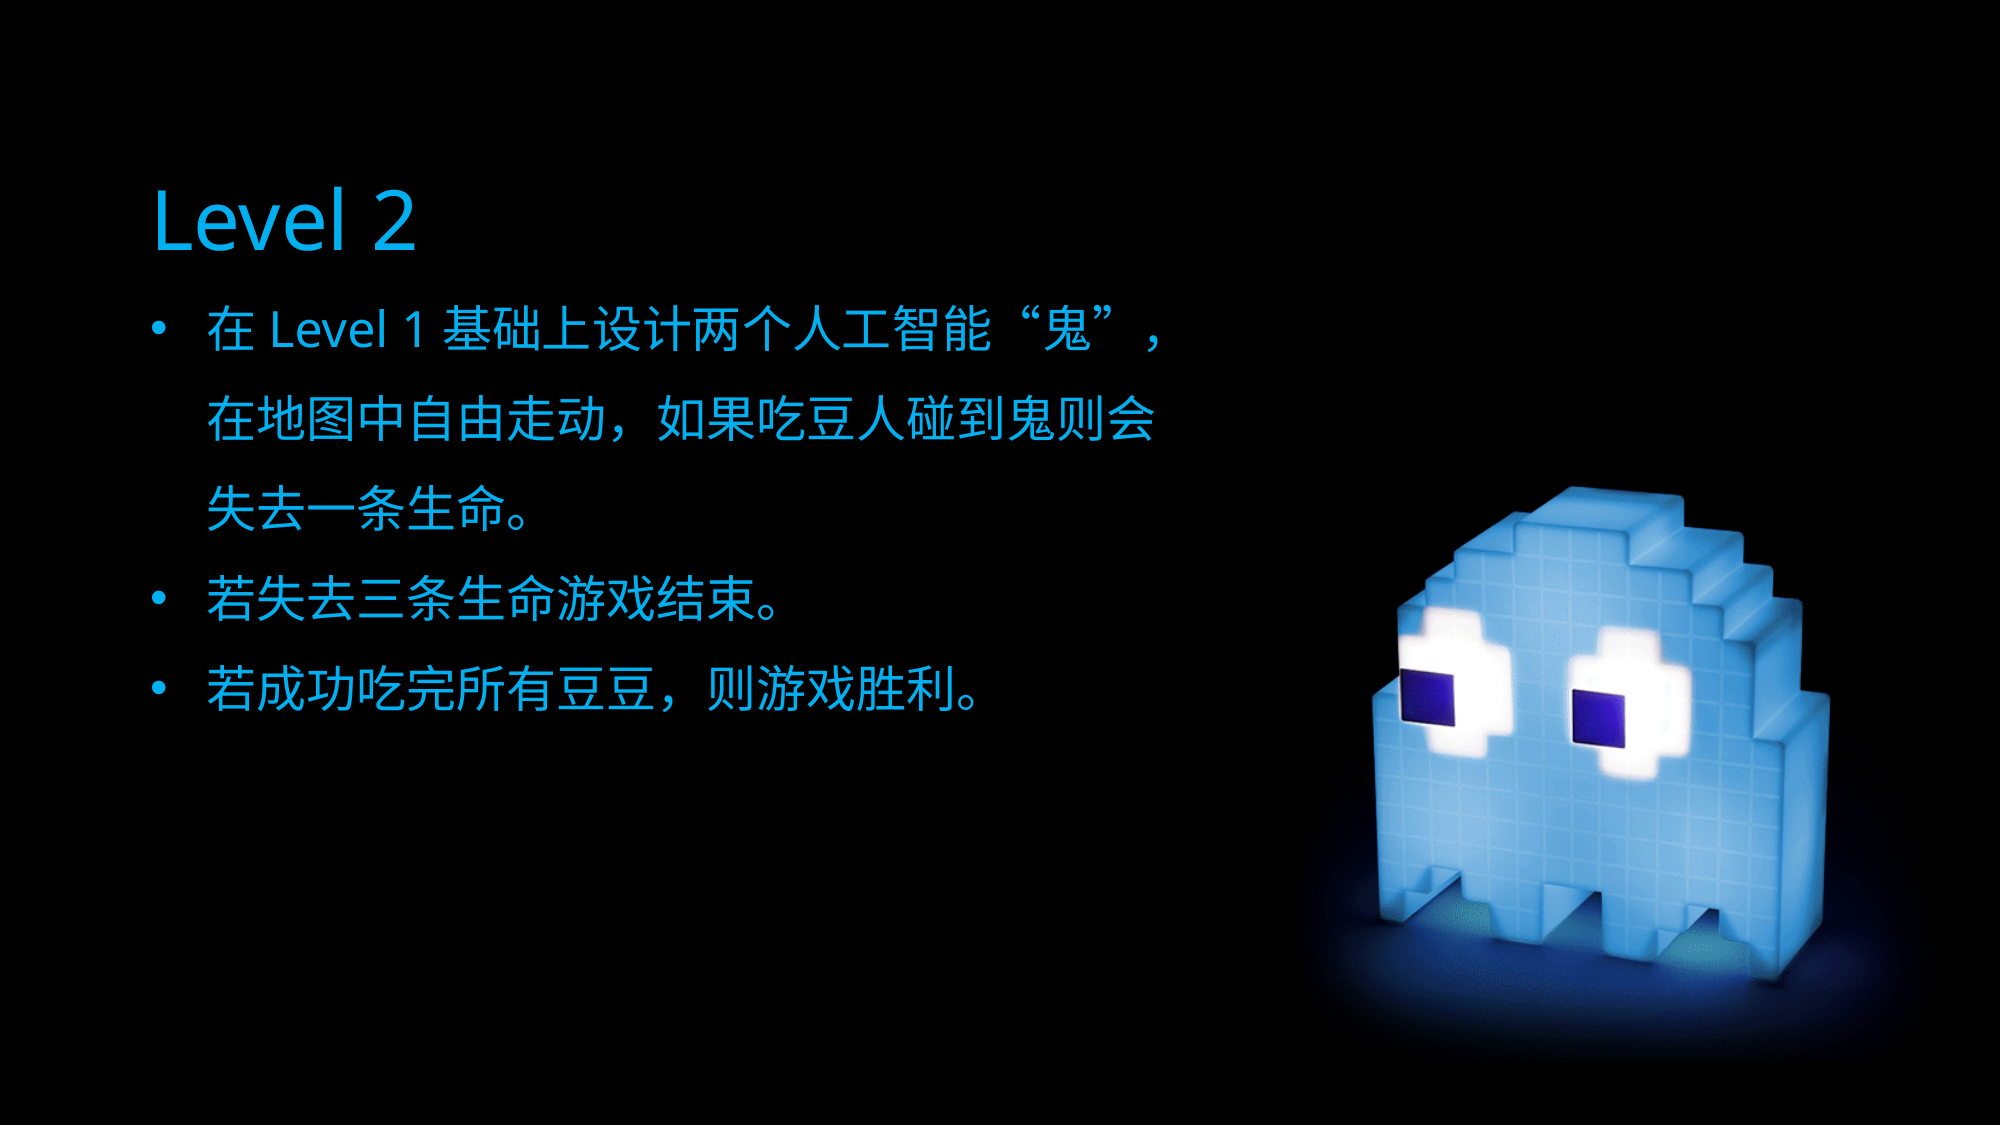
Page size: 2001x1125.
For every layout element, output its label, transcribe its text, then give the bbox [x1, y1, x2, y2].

picture [1216, 393, 2000, 1108]
text_box Level 2 在Level 1基础上设计两个人工智能“鬼”，在地图中自由走动，如果吃豆人碰到鬼则会失去一条生命。 若失去三条生命游戏结束。 若成功吃完所有豆豆，则游戏胜利。 [135, 110, 1205, 725]
